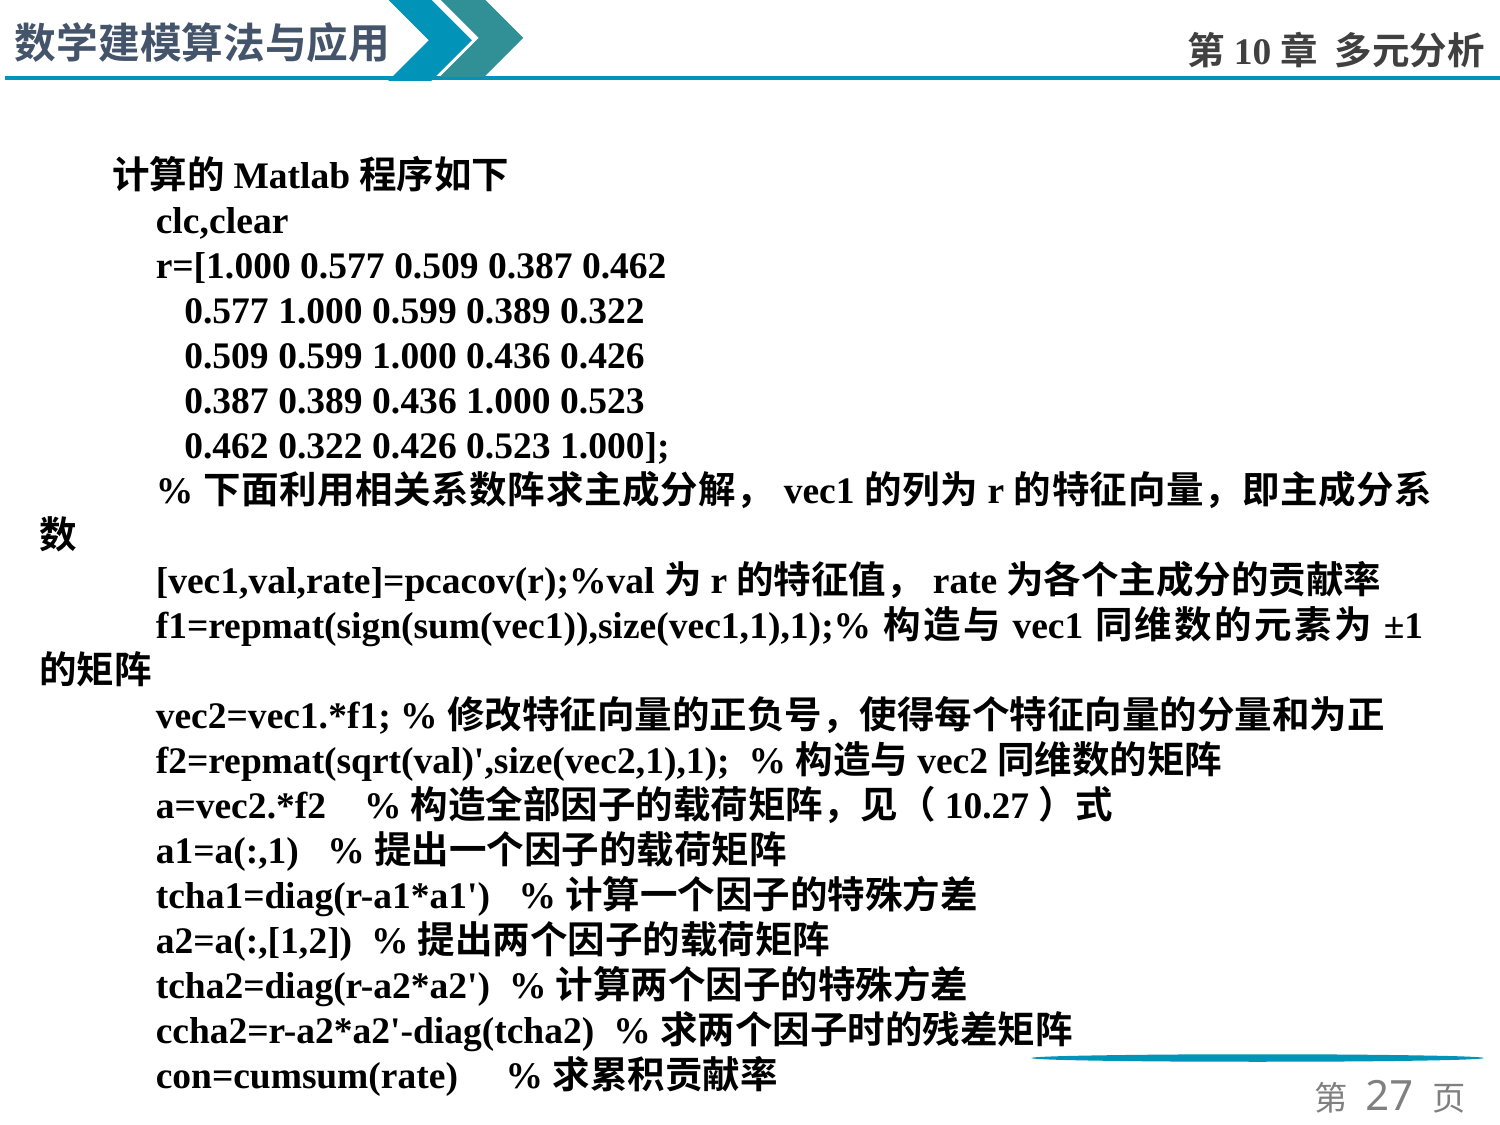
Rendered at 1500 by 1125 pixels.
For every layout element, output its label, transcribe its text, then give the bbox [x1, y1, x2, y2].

text_box 计算的Matlab程序如下 clc,clear r=[1.000 0.577 0.509 0.387 0.462 0.577 1.000 0.599 0.389 0.322 0.509 0.599 1.000 0.436 0.426 0.387 0.389 0.436 1.000 0.523 0.462 0.322 0.426 0.523 1.000]; %下面利用相关系数阵求主成分解，vec1的列为r的特征向量，即主成分系数 [vec1,val,rate]=pcacov(r);%val为r的特征值，rate为各个主成分的贡献率 f1=repmat(sign(sum(vec1)),size(vec1,1),1);%构造与vec1同维数的元素为±1的矩阵 vec2=vec1.*f1; %修改特征向量的正负号，使得每个特征向量的分量和为正 f2=repmat(sqrt(val)',size(vec2,1),1); %构造与vec2同维数的矩阵 a=vec2.*f2 %构造全部因子的载荷矩阵，见（10.27）式 a1=a(:,1) %提出一个因子的载荷矩阵 tcha1=diag(r-a1*a1') %计算一个因子的特殊方差 a2=a(:,[1,2]) %提出两个因子的载荷矩阵 tcha2=diag(r-a2*a2') %计算两个因子的特殊方差 ccha2=r-a2*a2'-diag(tcha2) %求两个因子时的残差矩阵 con=cumsum(rate) %求累积贡献率 [0, 143, 1447, 1104]
